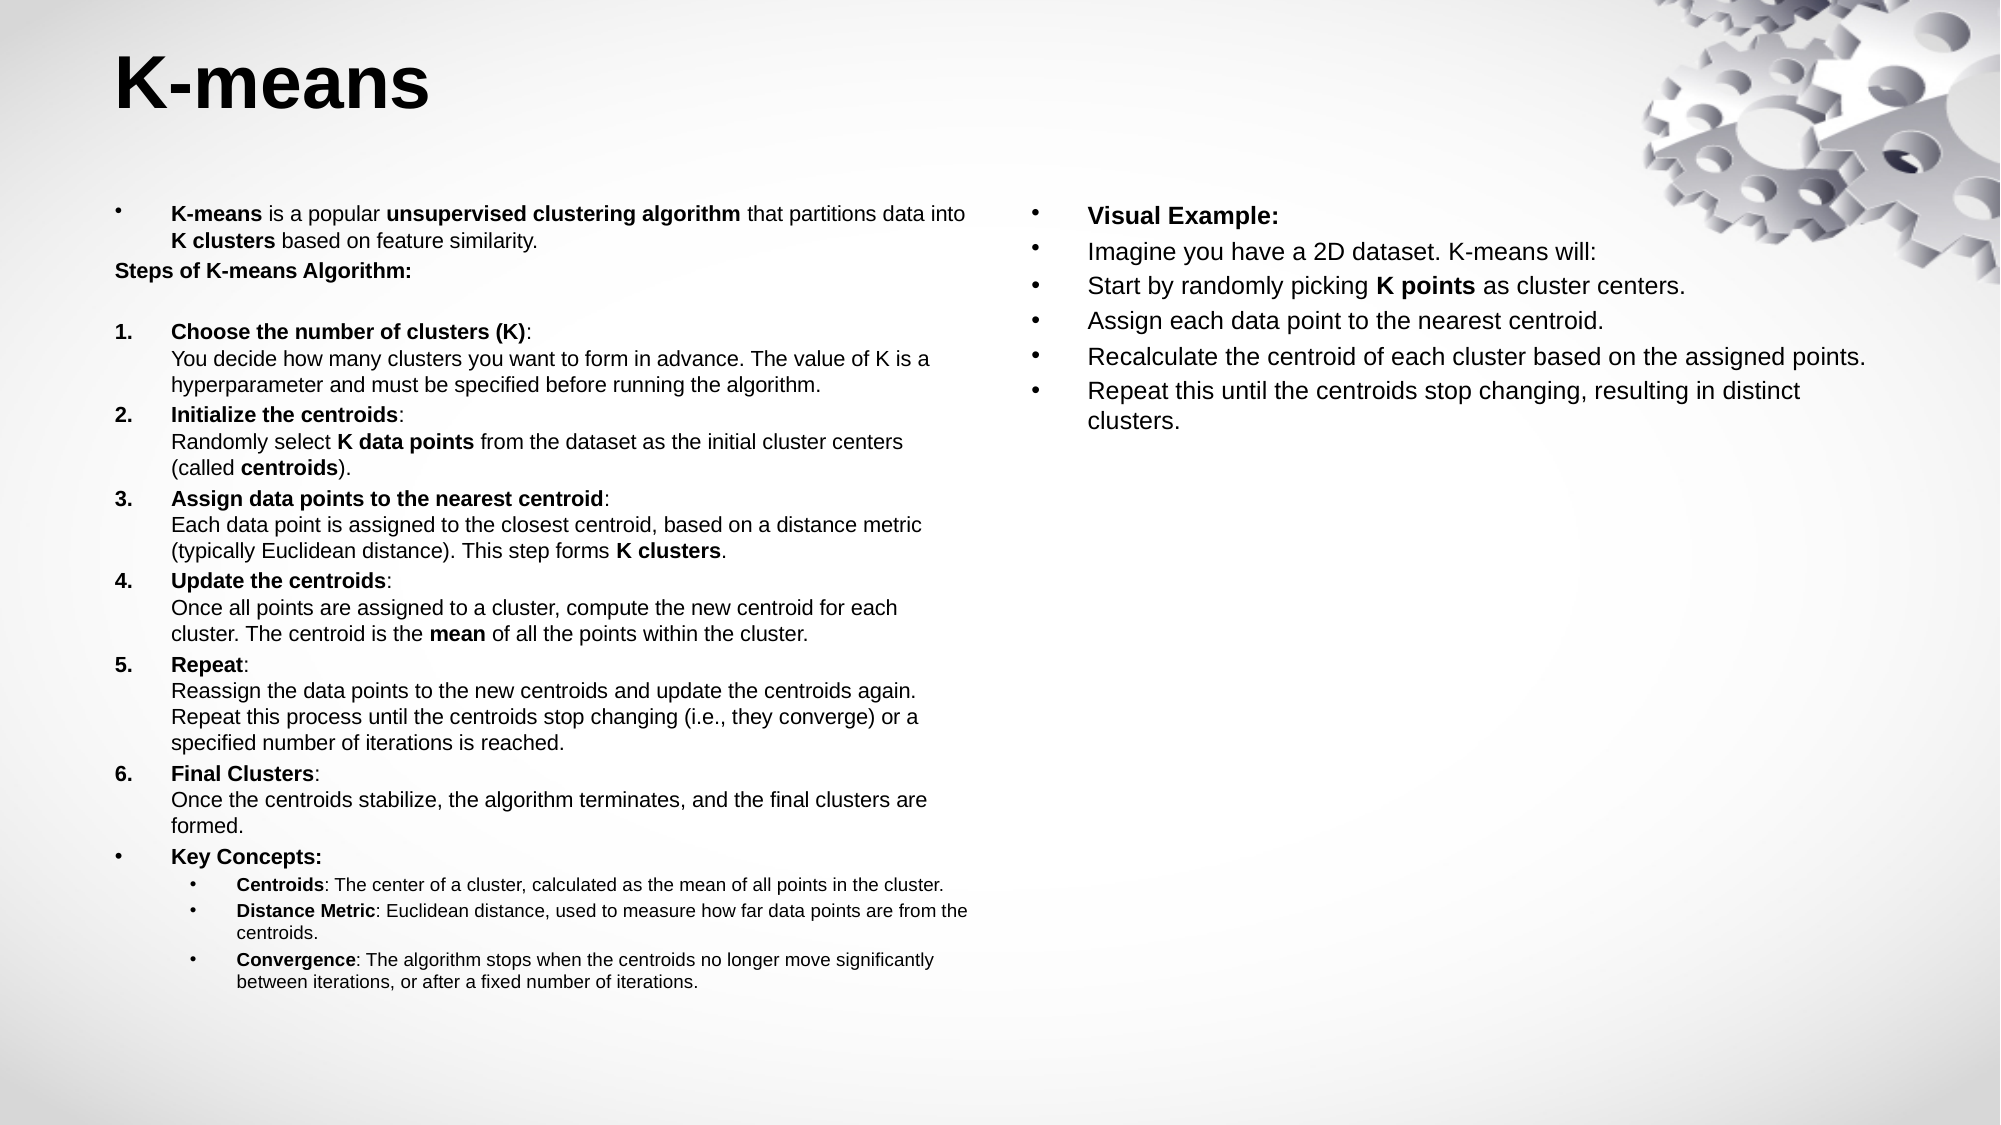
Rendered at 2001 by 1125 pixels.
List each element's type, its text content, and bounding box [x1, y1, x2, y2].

title K-means [99, 30, 1901, 127]
picture [0, 0, 2000, 1125]
list Visual Example: Imagine you have a 2D dataset. K-means will: Start by randomly picking K points as cluster centers. Assign each data point to the nearest centroid. Recalculate the centroid of each cluster based on the assigned points. Repeat this until the centroids stop changing, resulting in distinct clusters. [1016, 192, 1901, 1006]
list K-means is a popular unsupervised clustering algorithm that partitions data into K clusters based on feature similarity. Steps of K-means Algorithm: Choose the number of clusters (K): You decide how many clusters you want to form in advance. The value of K is a hyperparameter and must be specified before running the algorithm. Initialize the centroids: Randomly select K data points from the dataset as the initial cluster centers (called centroids). Assign data points to the nearest centroid: Each data point is assigned to the closest centroid, based on a distance metric (typically Euclidean distance). This step forms K clusters. Update the centroids: Once all points are assigned to a cluster, compute the new centroid for each cluster. The centroid is the mean of all the points within the cluster. Repeat: Reassign the data points to the new centroids and update the centroids again. Repeat this process until the centroids stop changing (i.e., they converge) or a specified number of iterations is reached. Final Clusters: Once the centroids stabilize, the algorithm terminates, and the final clusters are formed. Key Concepts: Centroids: The center of a cluster, calculated as the mean of all points in the cluster. Distance Metric: Euclidean distance, used to measure how far data points are from the centroids. Convergence: The algorithm stops when the centroids no longer move significantly between iterations, or after a fixed number of iterations. [99, 192, 984, 1006]
